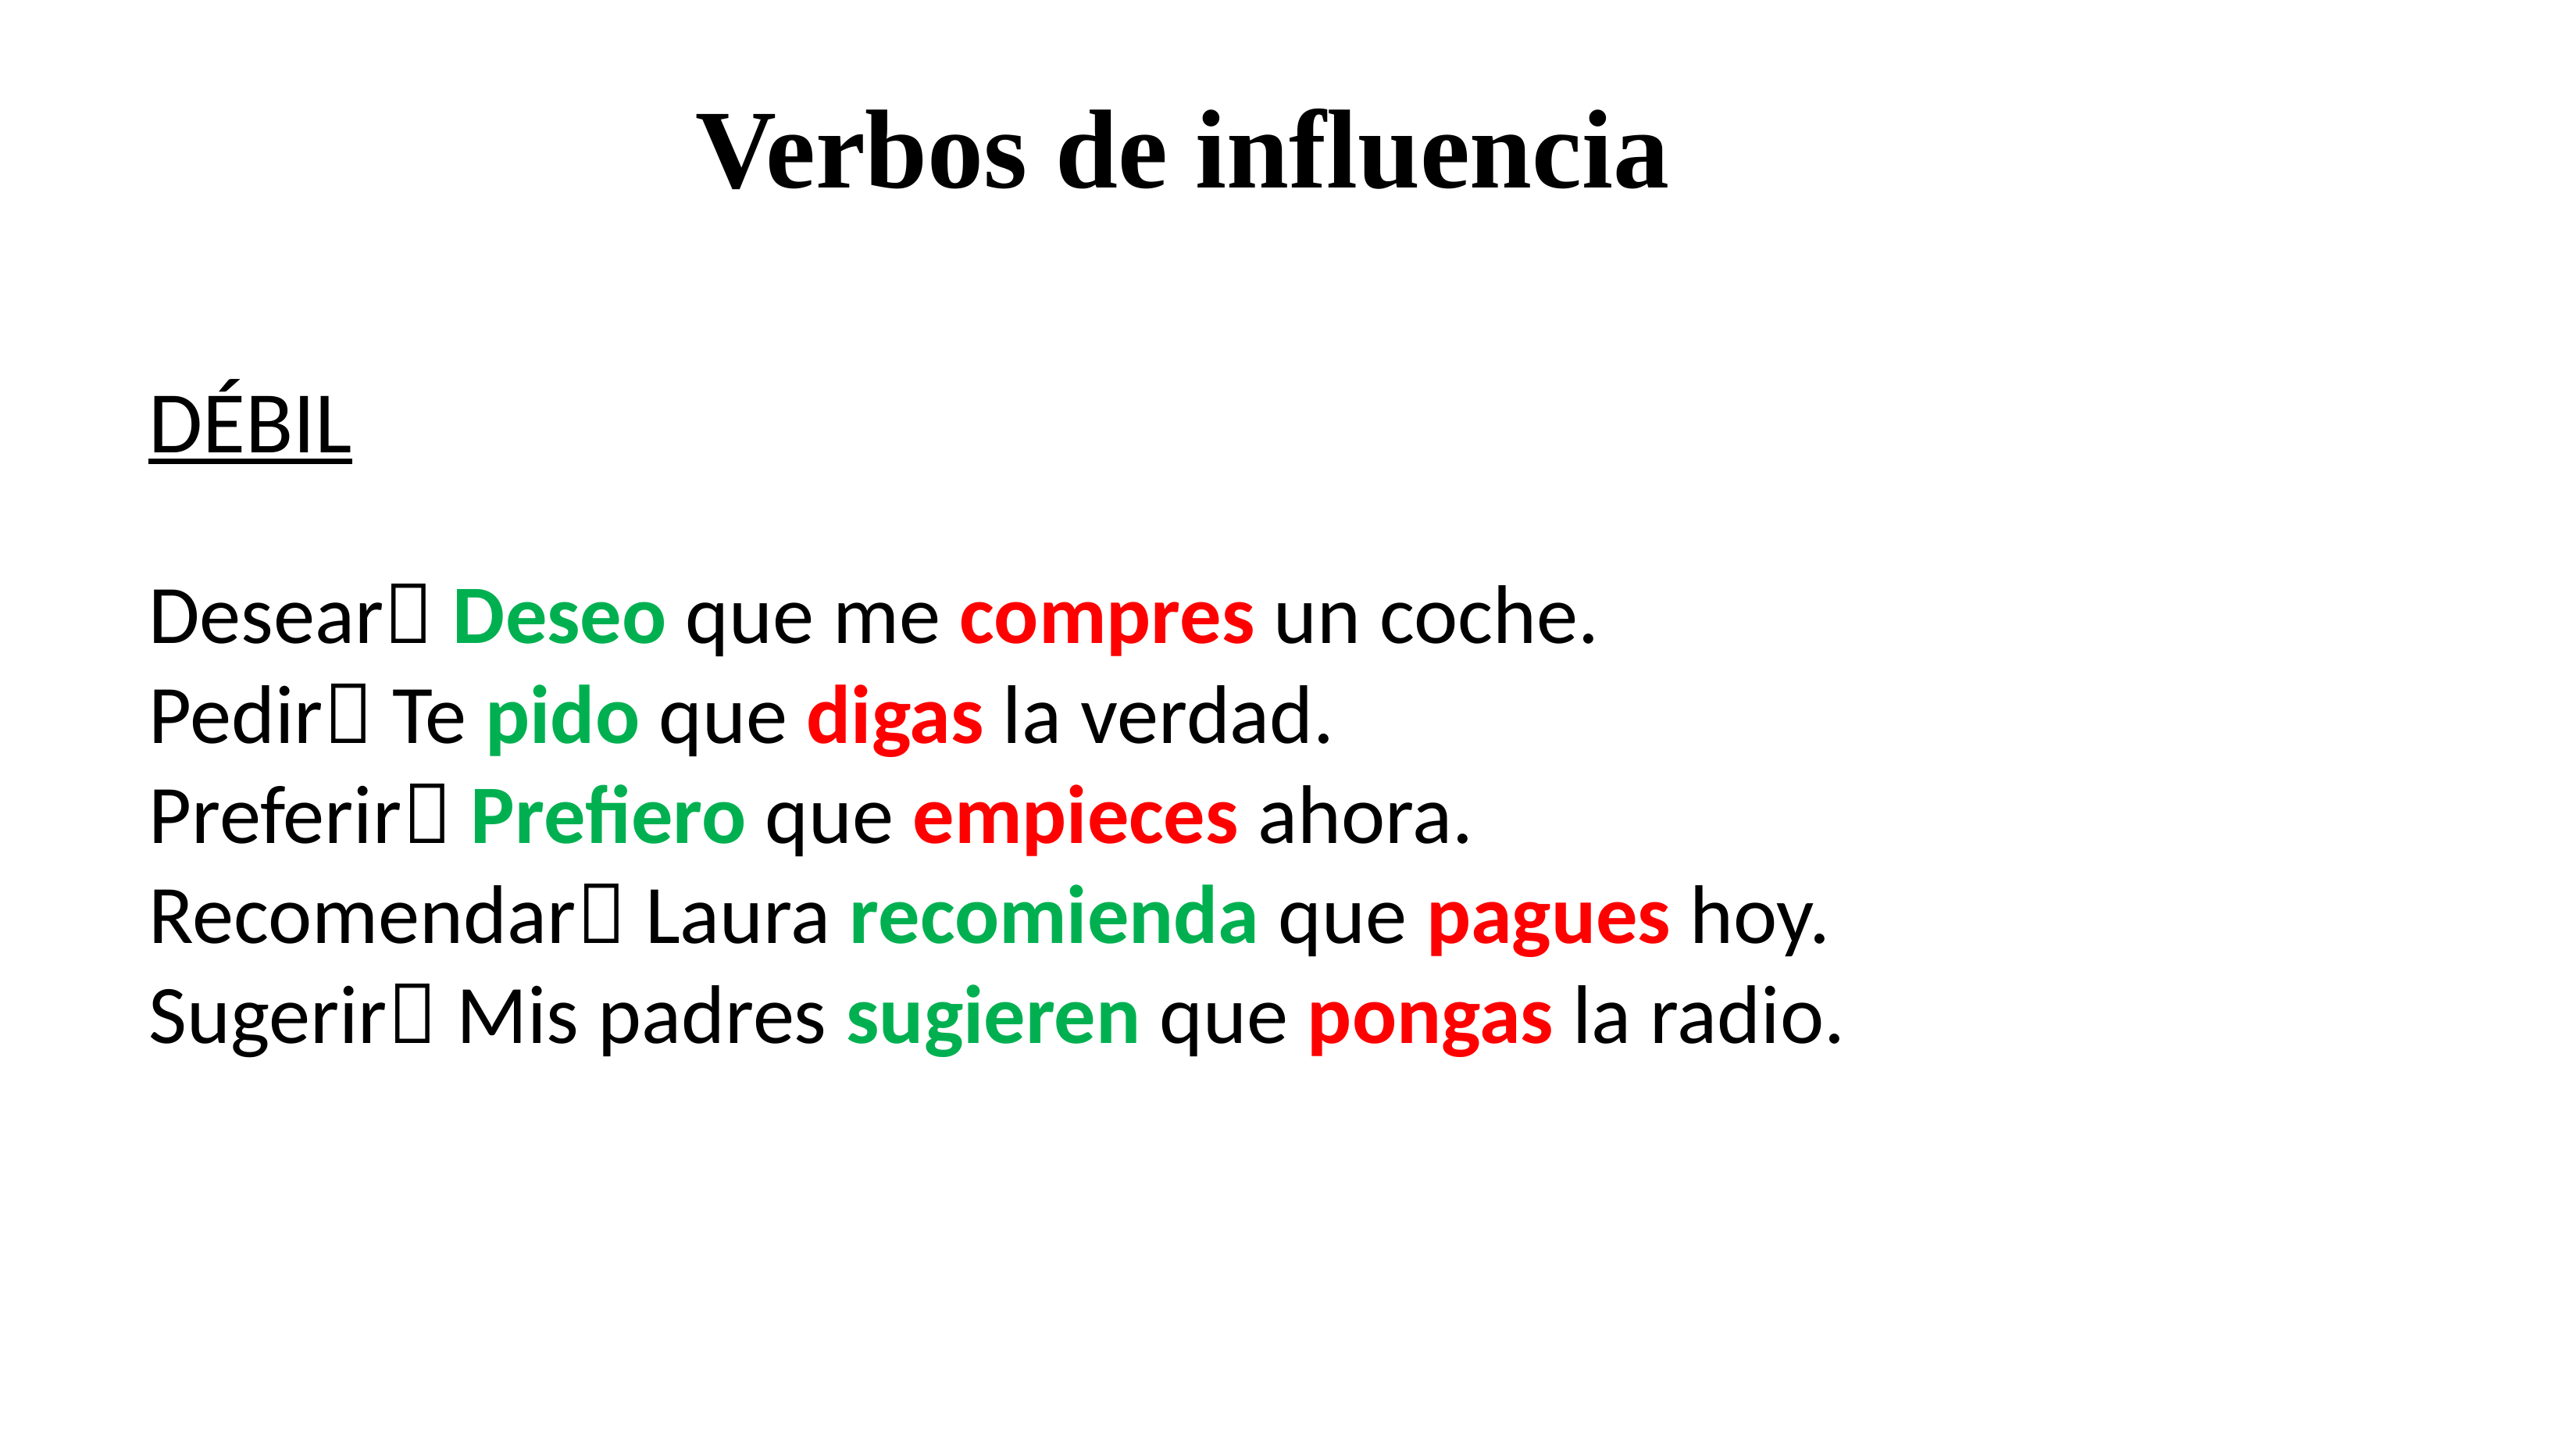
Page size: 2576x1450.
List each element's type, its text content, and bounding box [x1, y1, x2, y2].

title Verbos de influencia [695, 75, 1881, 212]
list DÉBIL Desear Deseo que me compres un coche. Pedir Te pido que digas la verdad. Preferir Prefiero que empieces ahora. Recomendar Laura recomienda que pagues hoy. Sugerir Mis padres sugieren que pongas la radio. [148, 365, 2440, 1185]
